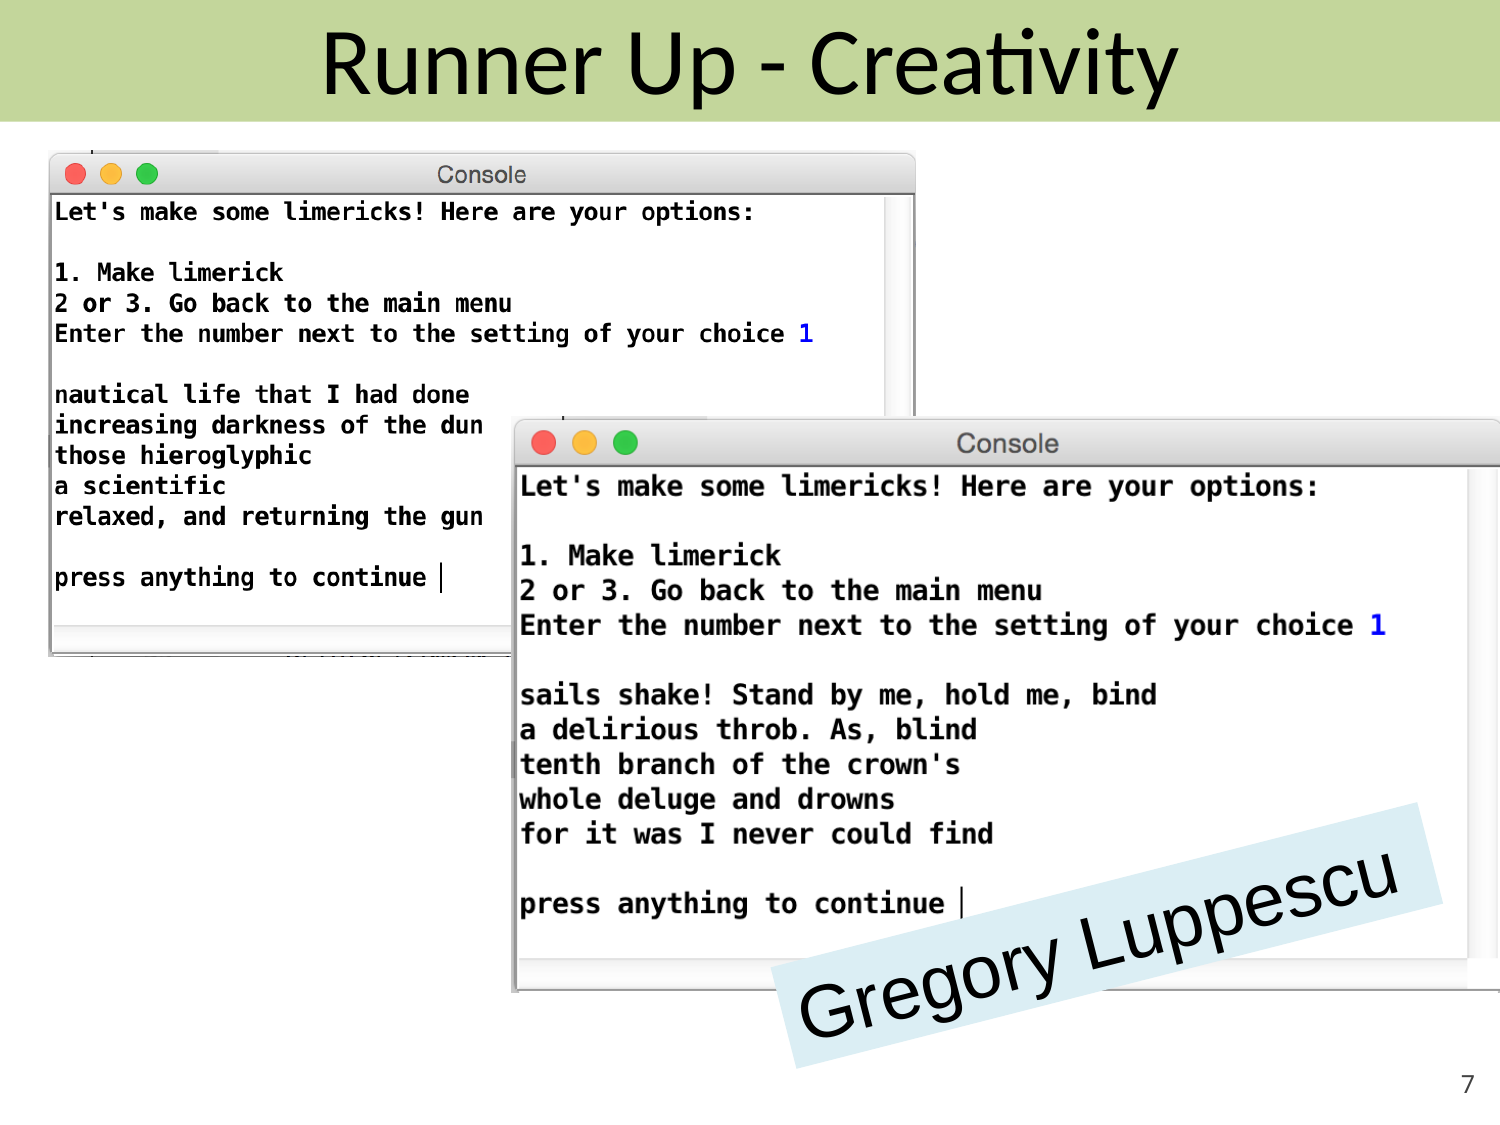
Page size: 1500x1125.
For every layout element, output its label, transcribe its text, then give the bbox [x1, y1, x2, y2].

title Runner Up - Creativity [75, 0, 1425, 113]
picture [48, 150, 1500, 994]
text_box Gregory Luppescu [779, 1001, 1062, 1069]
